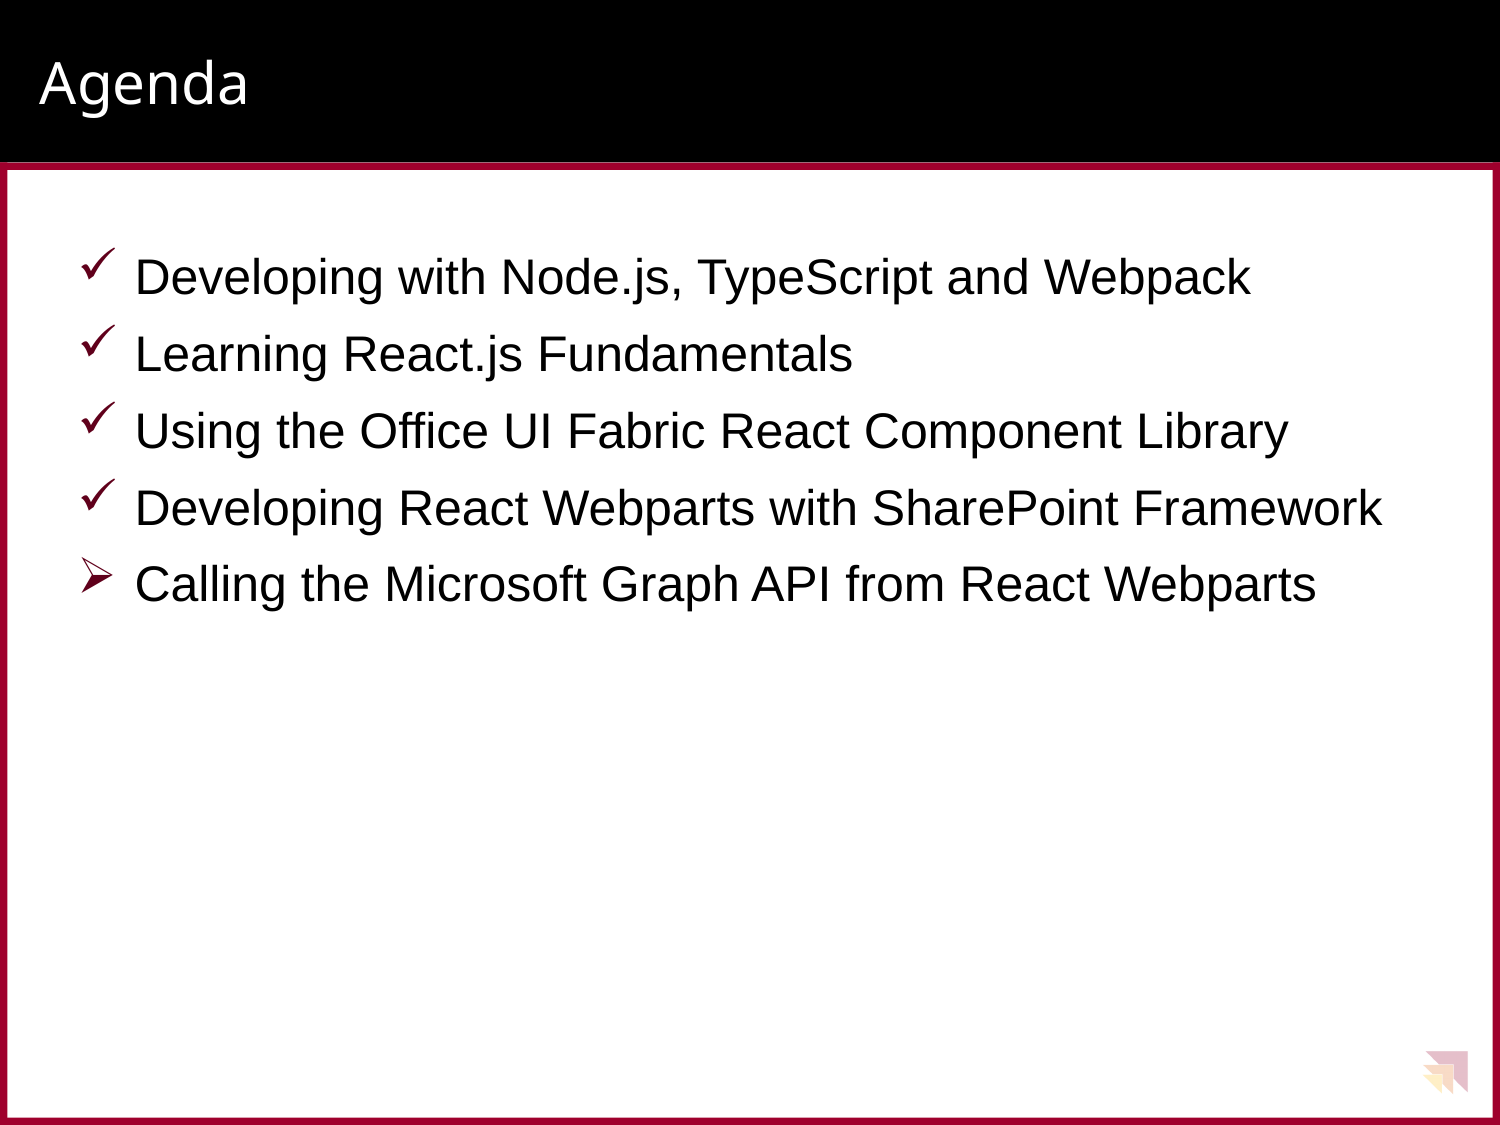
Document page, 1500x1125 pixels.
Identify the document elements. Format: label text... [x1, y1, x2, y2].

title Agenda [24, 12, 1438, 150]
list Developing with Node.js, TypeScript and Webpack Learning React.js Fundamentals Using the Office UI Fabric React Component Library Developing React Webparts with SharePoint Framework Calling the Microsoft Graph API from React Webparts [62, 237, 1438, 1088]
